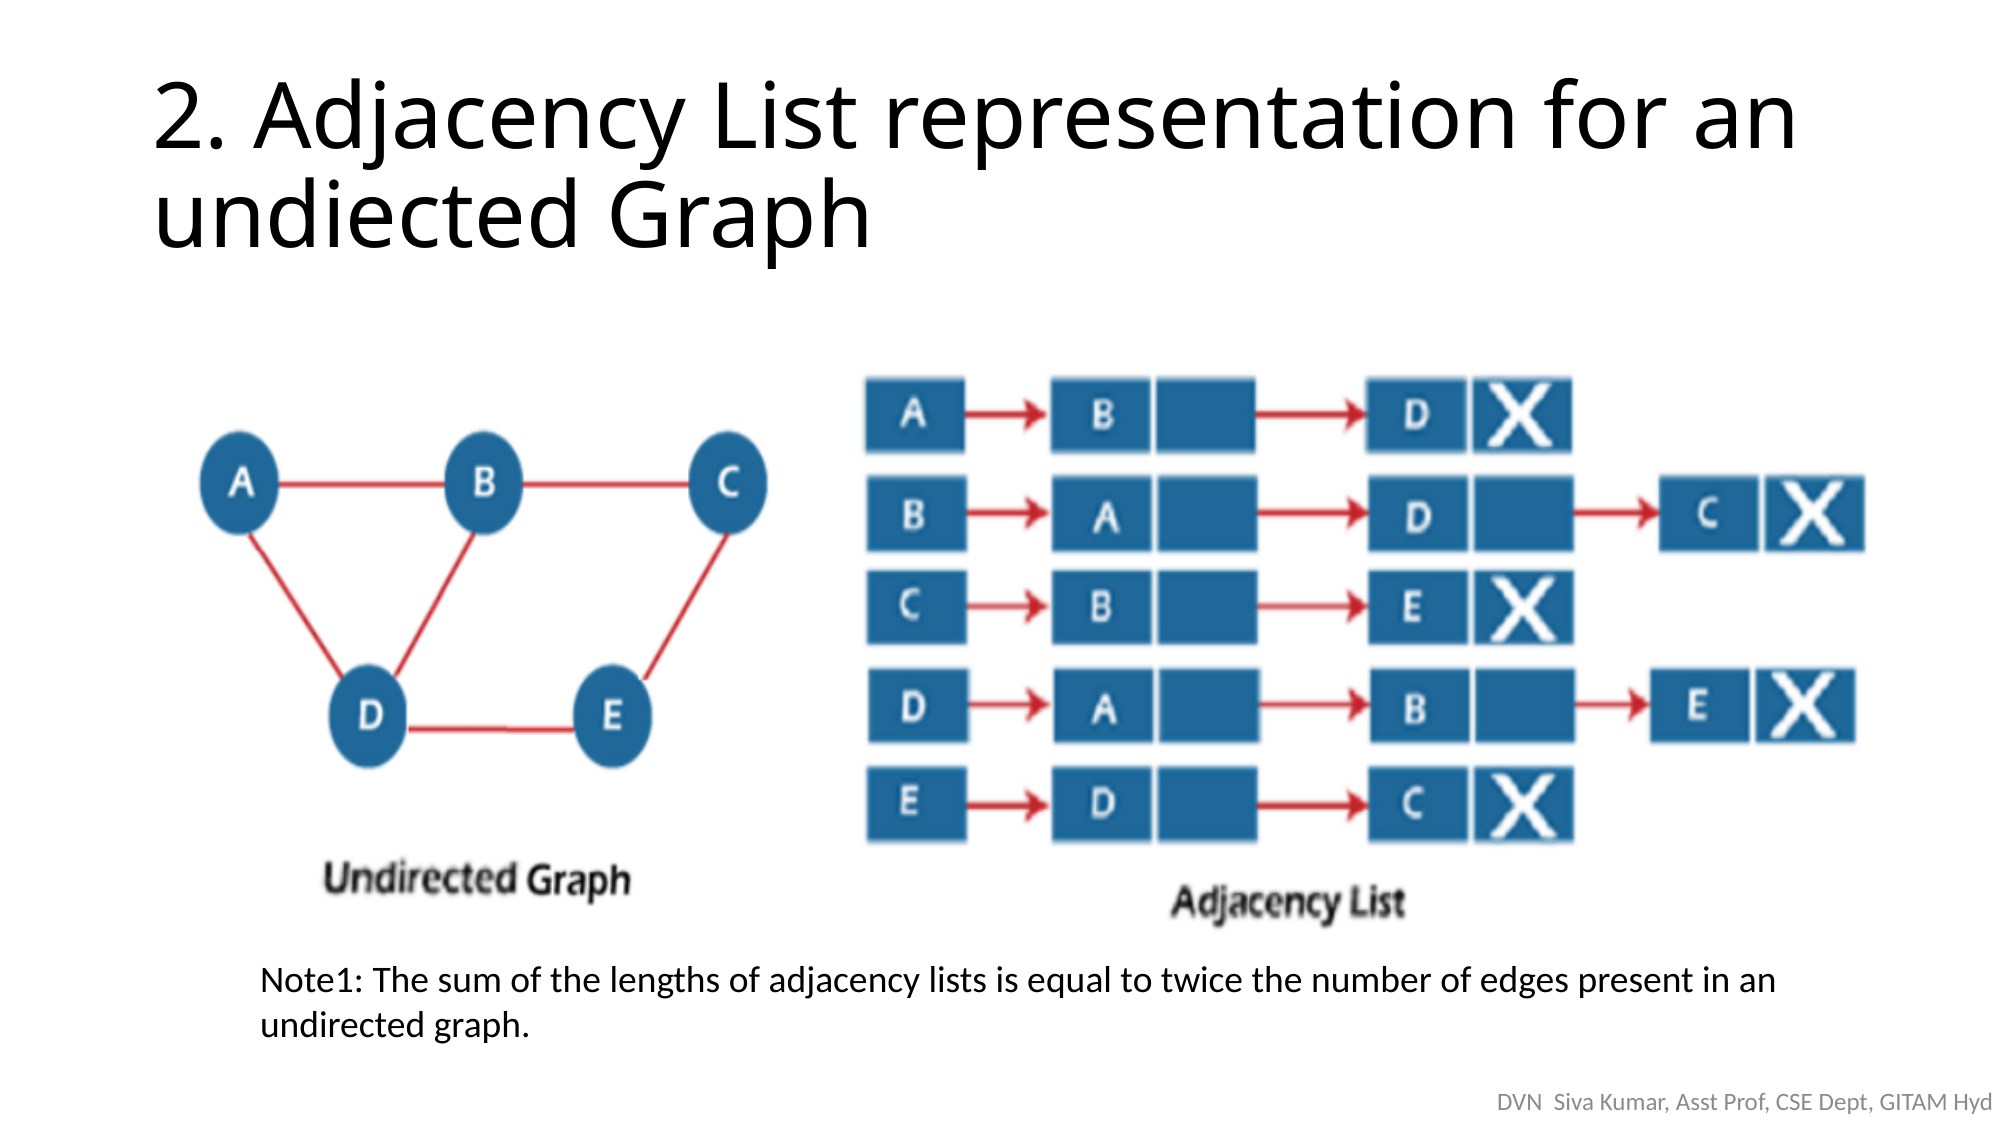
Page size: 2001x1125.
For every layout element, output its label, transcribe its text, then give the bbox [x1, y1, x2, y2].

title 2. Adjacency List representation for an undiected Graph [137, 59, 1863, 278]
picture [161, 299, 1887, 931]
footer DVN Siva Kumar, Asst Prof, CSE Dept, GITAM Hyd [1408, 1070, 2000, 1125]
text_box Note1: The sum of the lengths of adjacency lists is equal to twice the number of edges present in an undirected graph. [245, 947, 1919, 1053]
